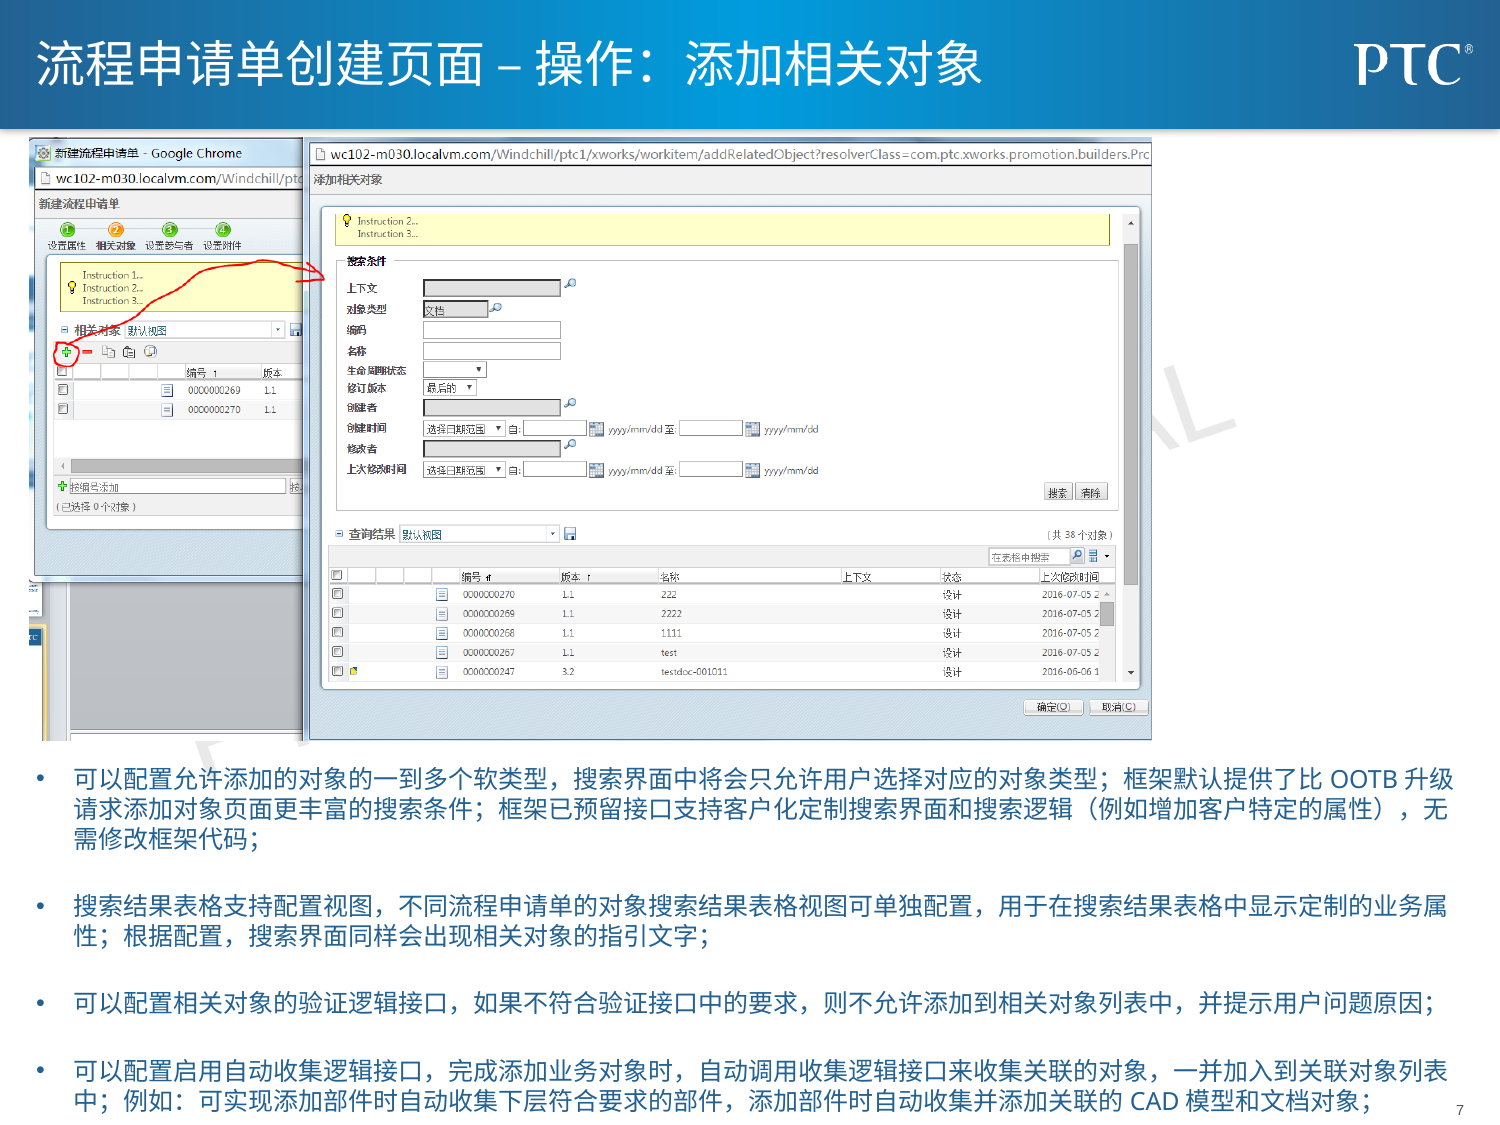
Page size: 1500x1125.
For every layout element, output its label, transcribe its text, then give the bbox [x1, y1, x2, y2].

title 流程申请单创建页面 – 操作：添加相关对象 [35, 24, 1285, 100]
picture [1354, 44, 1473, 85]
list 可以配置允许添加的对象的一到多个软类型，搜索界面中将会只允许用户选择对应的对象类型；框架默认提供了比OOTB升级请求添加对象页面更丰富的搜索条件；框架已预留接口支持客户化定制搜索界面和搜索逻辑（例如增加客户特定的属性），无需修改框架代码； 搜索结果表格支持配置视图，不同流程申请单的对象搜索结果表格视图可单独配置，用于在搜索结果表格中显示定制的业务属性；根据配置，搜索界面同样会出现相关对象的指引文字； 可以配置相关对象的验证逻辑接口，如果不符合验证接口中的要求，则不允许添加到相关对象列表中，并提示用户问题原因； 可以配置启用自动收集逻辑接口，完成添加业务对象时，自动调用收集逻辑接口来收集关联的对象，一并加入到关联对象列表中；例如：可实现添加部件时自动收集下层符合要求的部件，添加部件时自动收集并添加关联的CAD模型和文档对象； [36, 763, 1464, 1125]
picture [29, 136, 1152, 741]
